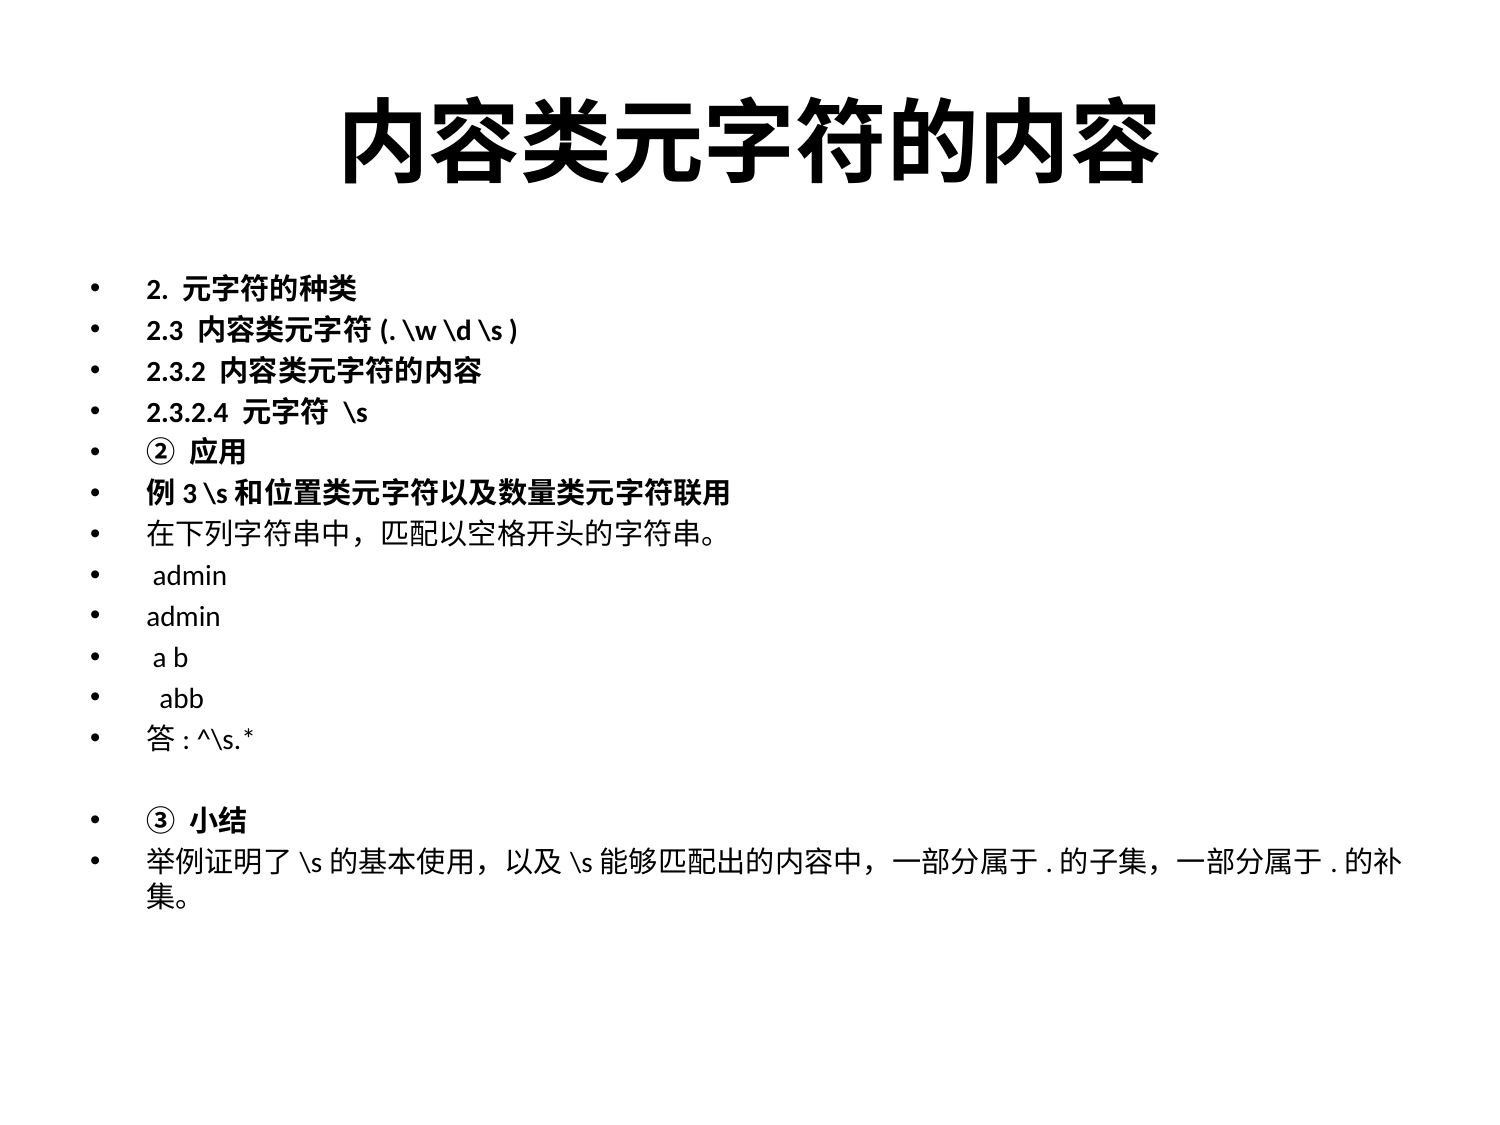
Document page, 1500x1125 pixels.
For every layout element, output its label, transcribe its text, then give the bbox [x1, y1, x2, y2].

list 2. 元字符的种类 2.3 内容类元字符(. \w \d \s ) 2.3.2 内容类元字符的内容 2.3.2.4 元字符 \s ② 应用 例3 \s和位置类元字符以及数量类元字符联用 在下列字符串中，匹配以空格开头的字符串。 admin admin a b abb 答: ^\s.* ③ 小结 举例证明了\s的基本使用，以及\s能够匹配出的内容中，一部分属于.的子集，一部分属于.的补集。 [75, 262, 1425, 1005]
title 内容类元字符的内容 [75, 45, 1425, 233]
